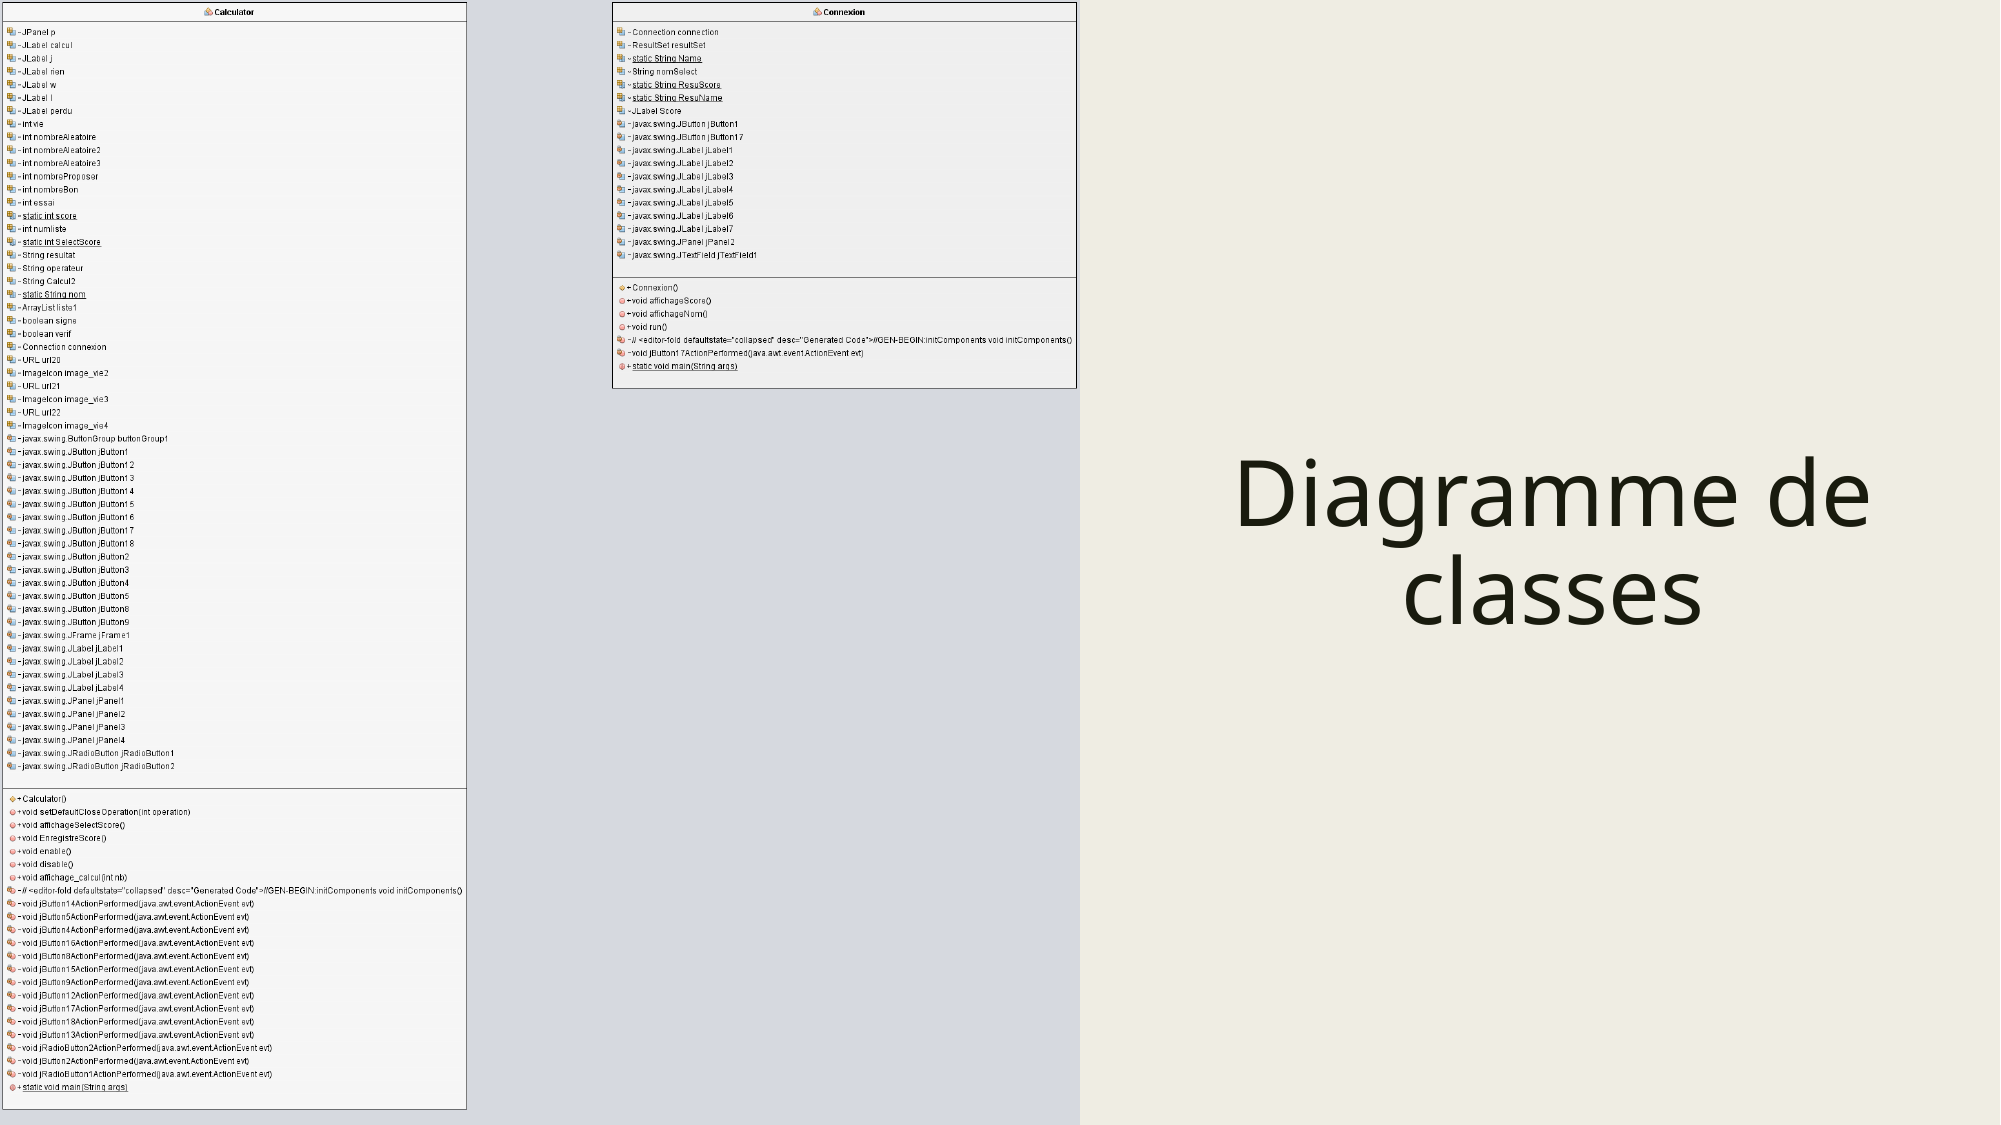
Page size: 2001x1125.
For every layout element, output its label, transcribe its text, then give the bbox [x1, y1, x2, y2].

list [0, 0, 1080, 1125]
title Diagramme de classes [1106, 440, 2000, 685]
